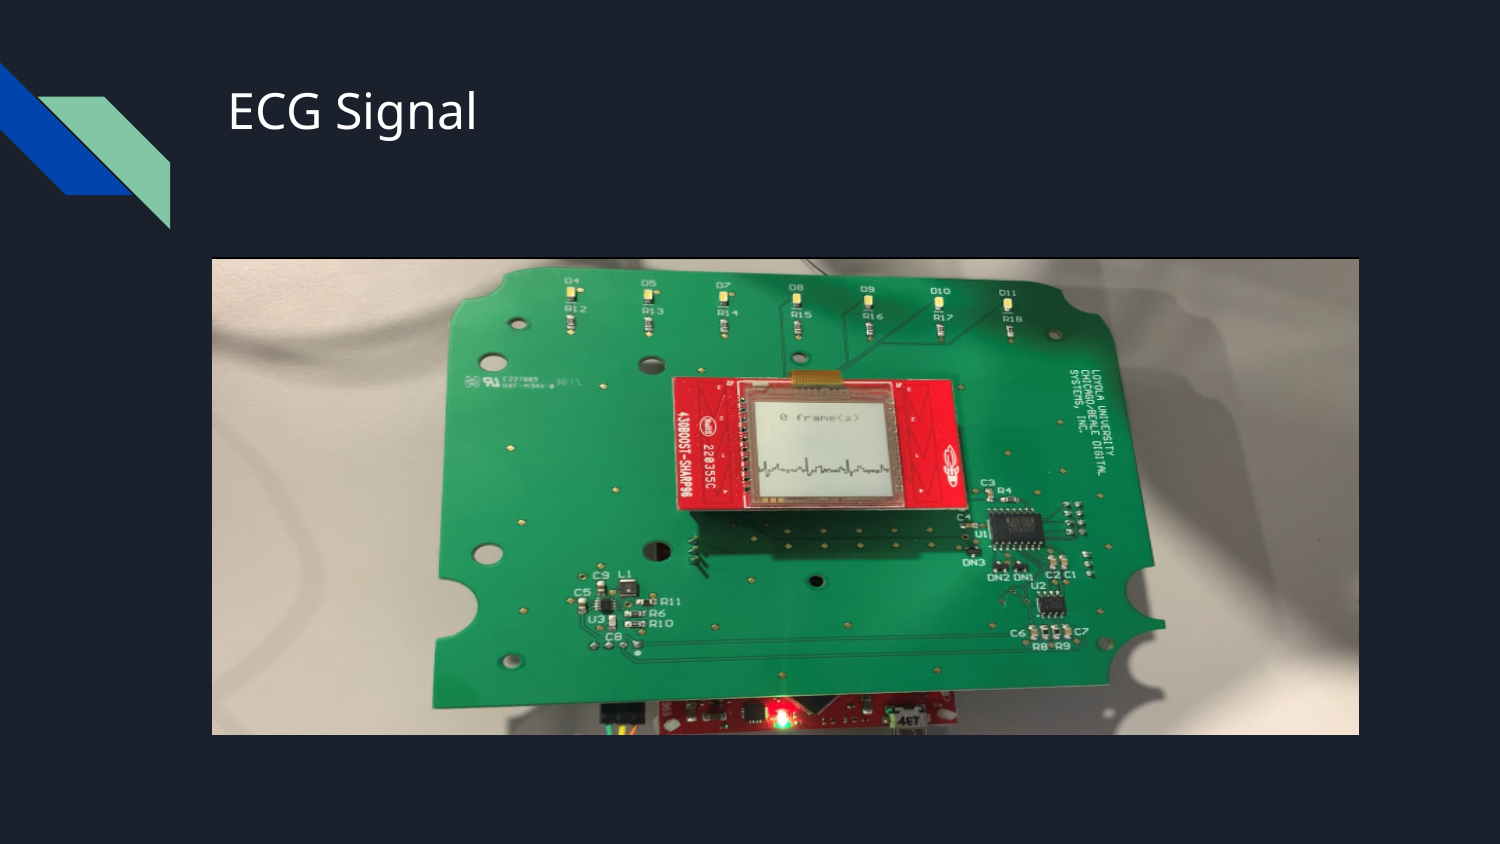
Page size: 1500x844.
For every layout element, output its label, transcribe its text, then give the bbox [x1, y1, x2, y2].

picture [212, 256, 1360, 735]
title ECG Signal [212, 64, 1368, 215]
